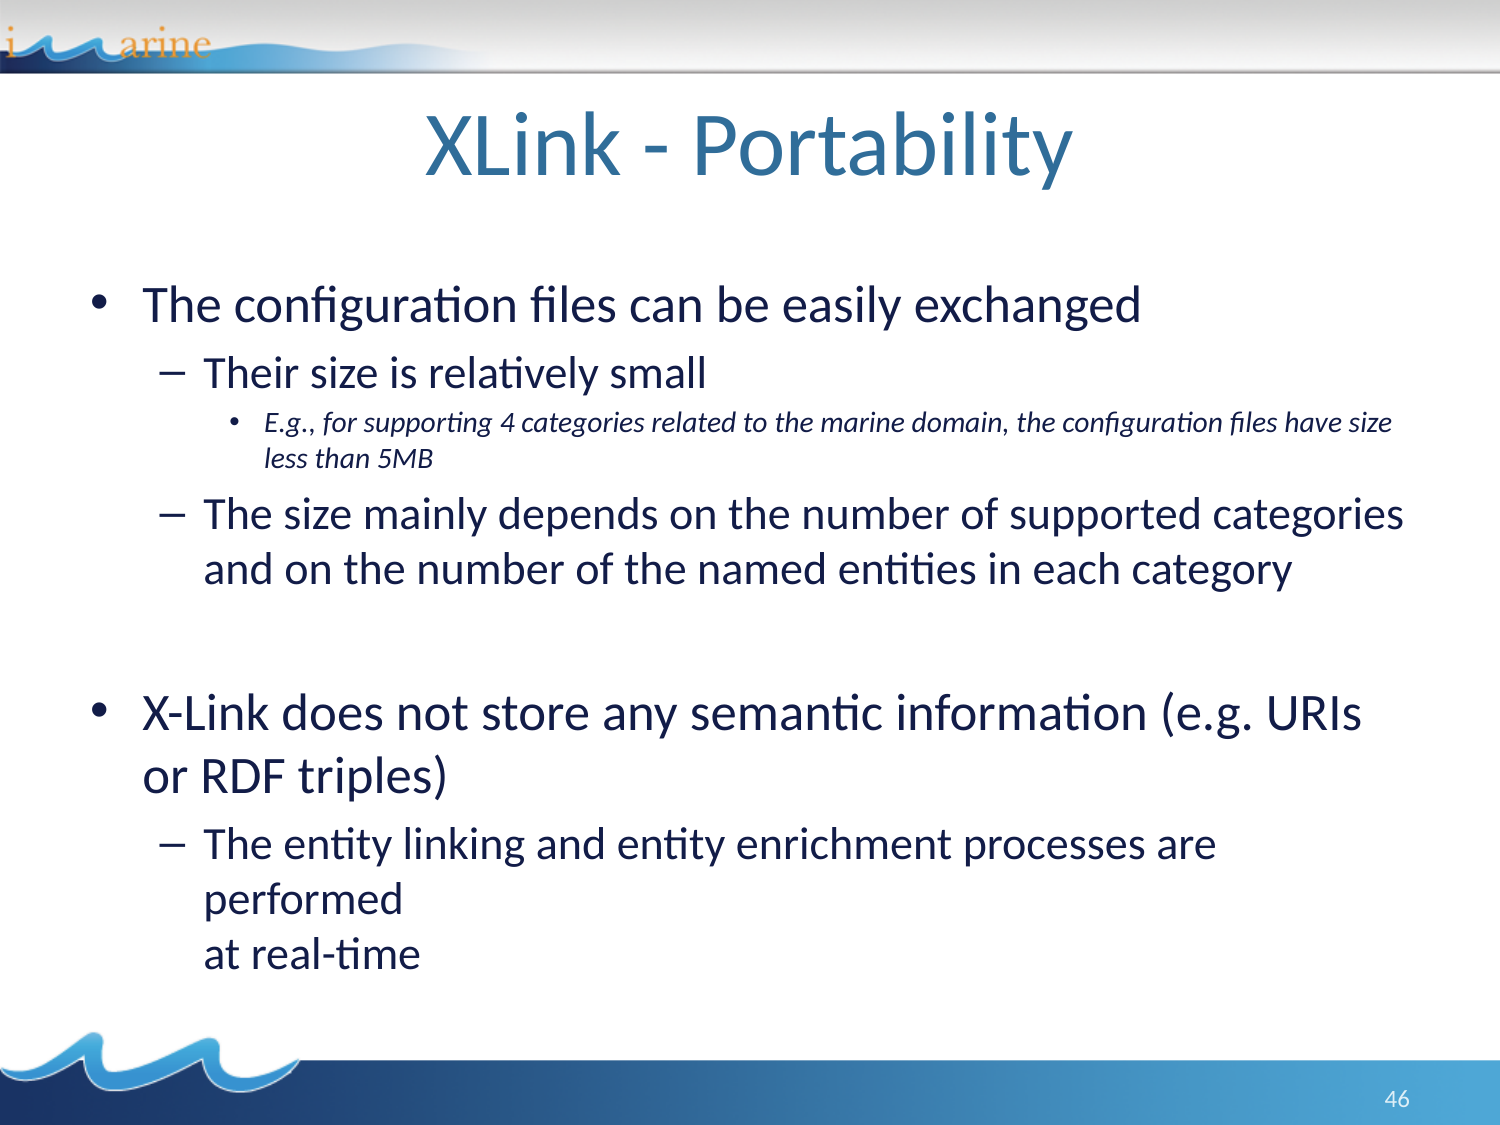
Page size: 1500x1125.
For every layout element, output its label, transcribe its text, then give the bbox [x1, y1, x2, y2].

slide_number 46 [1074, 1072, 1425, 1123]
title XLink - Portability [75, 45, 1425, 233]
list The configuration files can be easily exchanged Their size is relatively small E.g., for supporting 4 categories related to the marine domain, the configuration files have size less than 5MB The size mainly depends on the number of supported categories and on the number of the named entities in each category X-Link does not store any semantic information (e.g. URIs or RDF triples) The entity linking and entity enrichment processes are performed at real-time [75, 262, 1425, 1005]
picture [0, 0, 1500, 1125]
